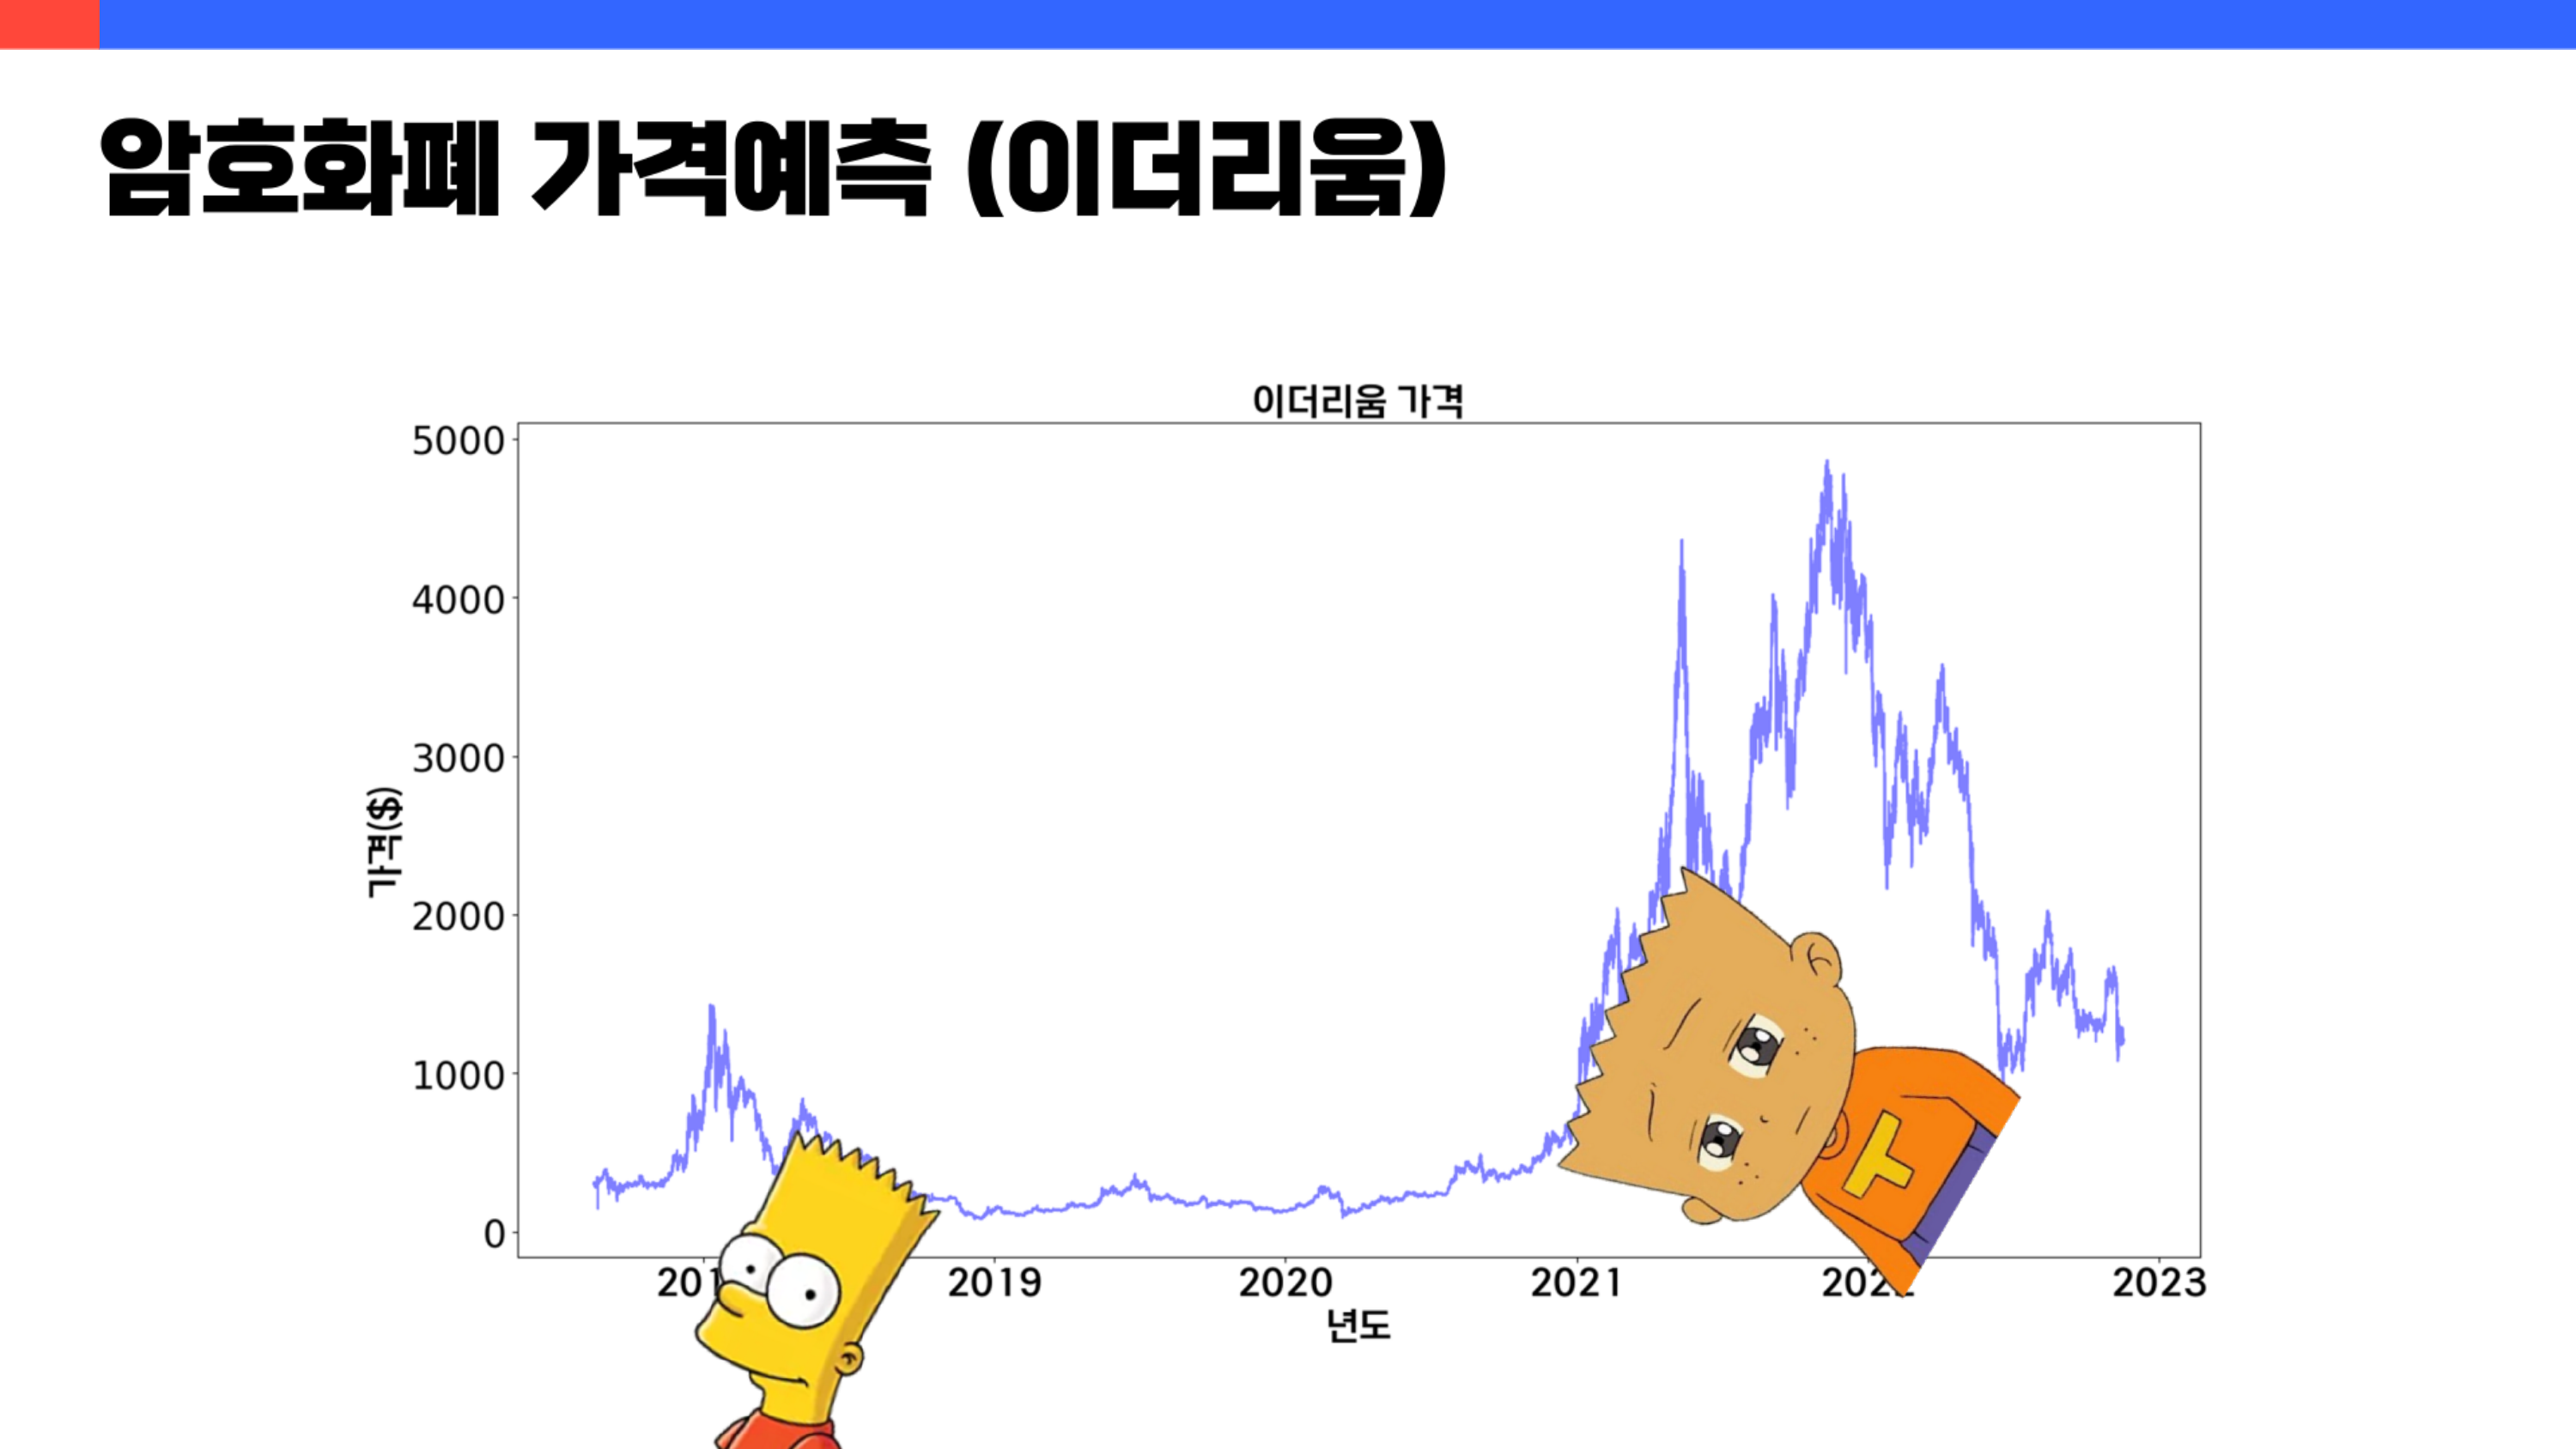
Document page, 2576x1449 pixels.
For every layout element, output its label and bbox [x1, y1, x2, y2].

picture [66, 65, 1549, 345]
picture [192, 375, 2219, 1449]
picture [0, 0, 2576, 50]
